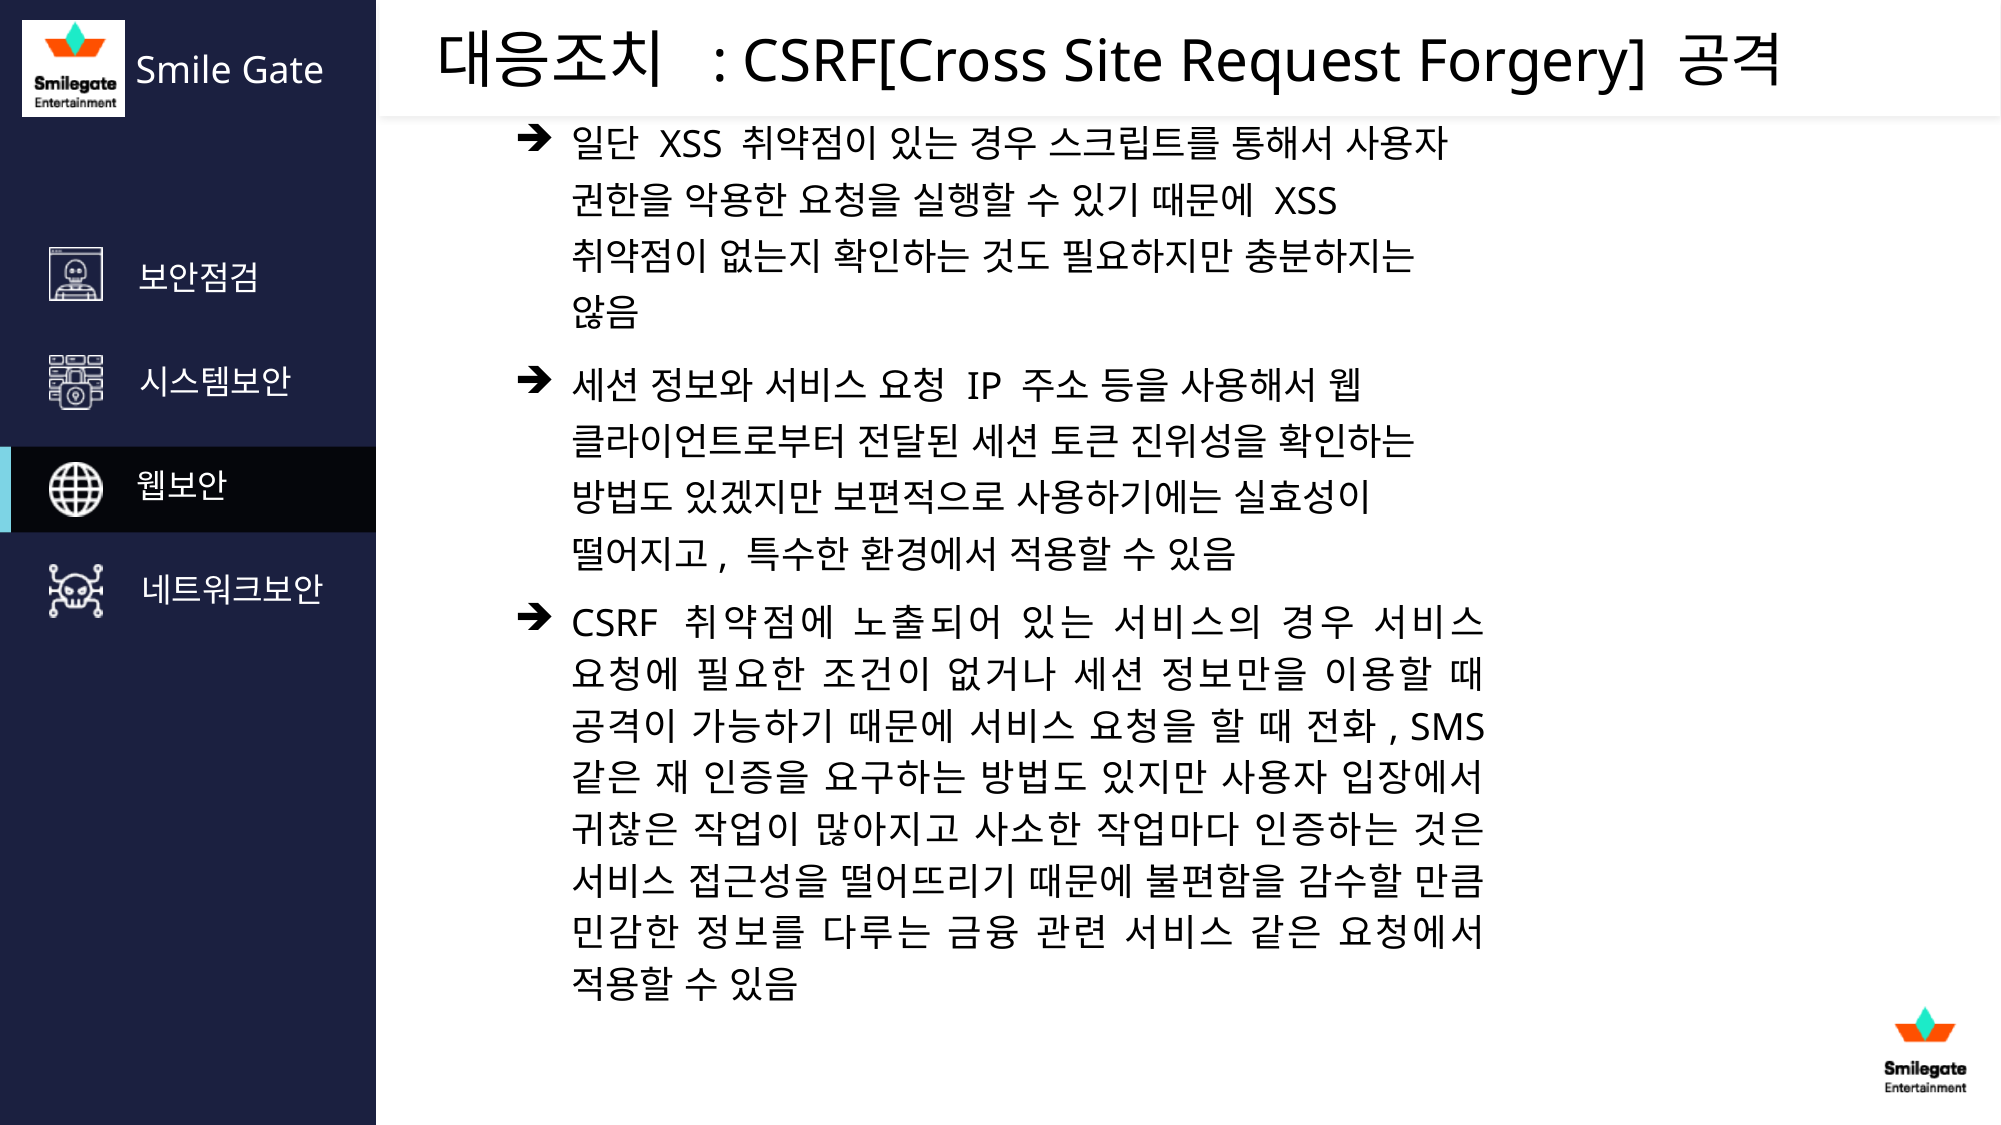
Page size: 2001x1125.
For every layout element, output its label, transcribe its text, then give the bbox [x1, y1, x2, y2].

text_box 일단 XSS 취약점이 있는 경우 스크립트를 통해서 사용자 권한을 악용한 요청을 실행할 수 있기 때문에 XSS 취약점이 없는지 확인하는 것도 필요하지만 충분하지는 않음 세션 정보와 서비스 요청 IP 주소 등을 사용해서 웹 클라이언트로부터 전달된 세션 토큰 진위성을 확인하는 방법도 있겠지만 보편적으로 사용하기에는 실효성이 떨어지고, 특수한 환경에서 적용할 수 있음 CSRF 취약점에 노출되어 있는 서비스의 경우 서비스 요청에 필요한 조건이 없거나 세션 정보만을 이용할 때 공격이 가능하기 때문에 서비스 요청을 할 때 전화, SMS 같은 재 인증을 요구하는 방법도 있지만 사용자 입장에서 귀찮은 작업이 많아지고 사소한 작업마다 인증하는 것은 서비스 접근성을 떨어뜨리기 때문에 불편함을 감수할 만큼 민감한 정보를 다루는 금융 관련 서비스 같은 요청에서 적용할 수 있음 [500, 101, 1500, 1014]
picture [49, 462, 103, 517]
picture [1872, 1005, 1975, 1102]
text_box : CSRF[Cross Site Request Forgery] 공격 [697, 15, 2000, 101]
picture [49, 355, 103, 410]
picture [49, 564, 103, 618]
picture [22, 20, 125, 117]
picture [49, 247, 103, 301]
